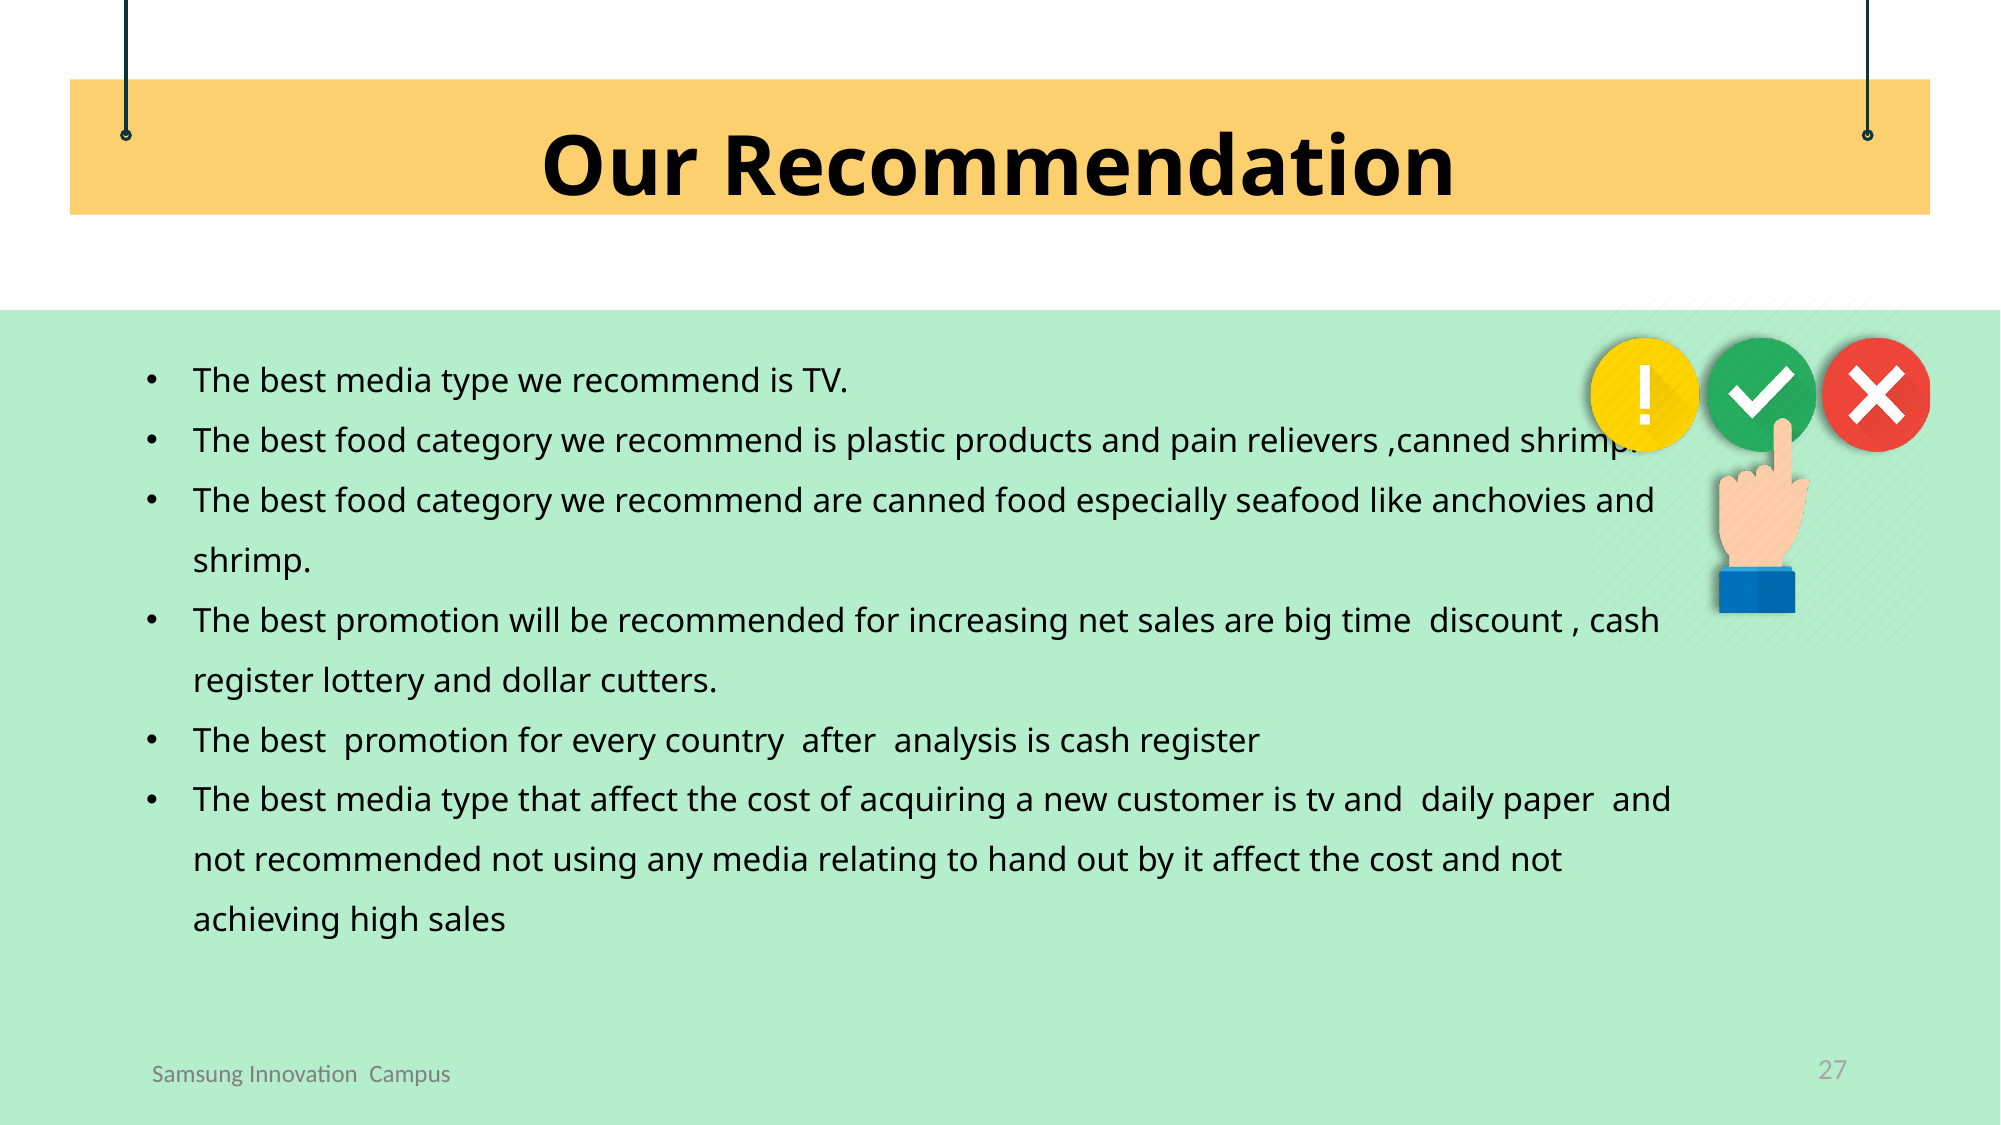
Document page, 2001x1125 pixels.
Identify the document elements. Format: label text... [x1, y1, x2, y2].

text_box Samsung Innovation Campus [137, 1042, 1338, 1103]
picture [1590, 297, 1931, 653]
text_box 27 [1412, 1042, 1863, 1103]
text_box The best media type we recommend is TV. The best food category we recommend is plastic products and pain relievers ,canned shrimp. The best food category we recommend are canned food especially seafood like anchovies and shrimp. The best promotion will be recommended for increasing net sales are big time discount , cash register lottery and dollar cutters. The best promotion for every country after analysis is cash register The best media type that affect the cost of acquiring a new customer is tv and daily paper and not recommended not using any media relating to hand out by it affect the cost and not achieving high sales [131, 332, 1699, 946]
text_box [69, 0, 1931, 215]
